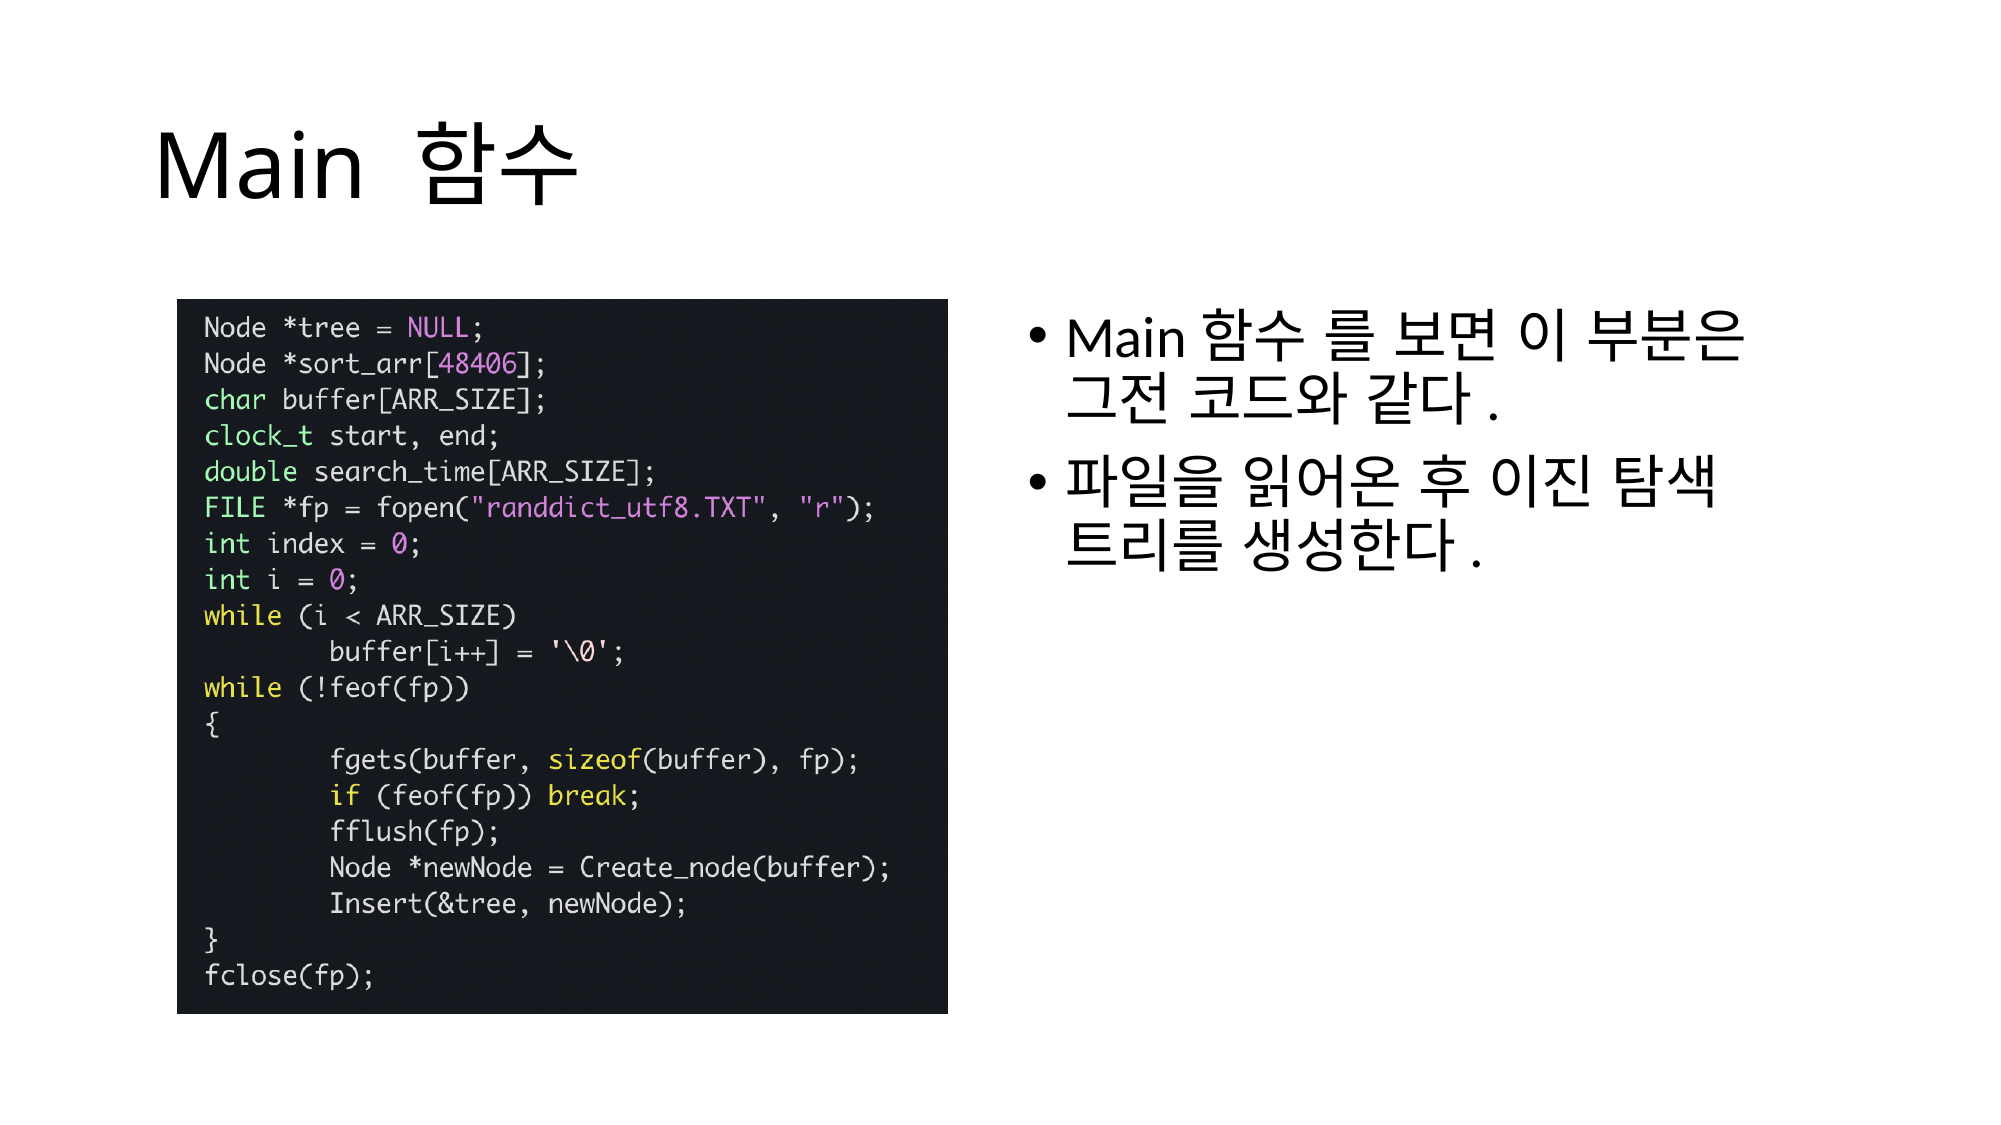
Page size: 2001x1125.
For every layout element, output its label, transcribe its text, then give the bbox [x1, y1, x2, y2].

list Main함수 를 보면 이 부분은 그전 코드와 같다. 파일을 읽어온 후 이진 탐색 트리를 생성한다. [1012, 299, 1863, 1014]
title Main 함수 [137, 59, 1863, 278]
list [177, 299, 948, 1014]
